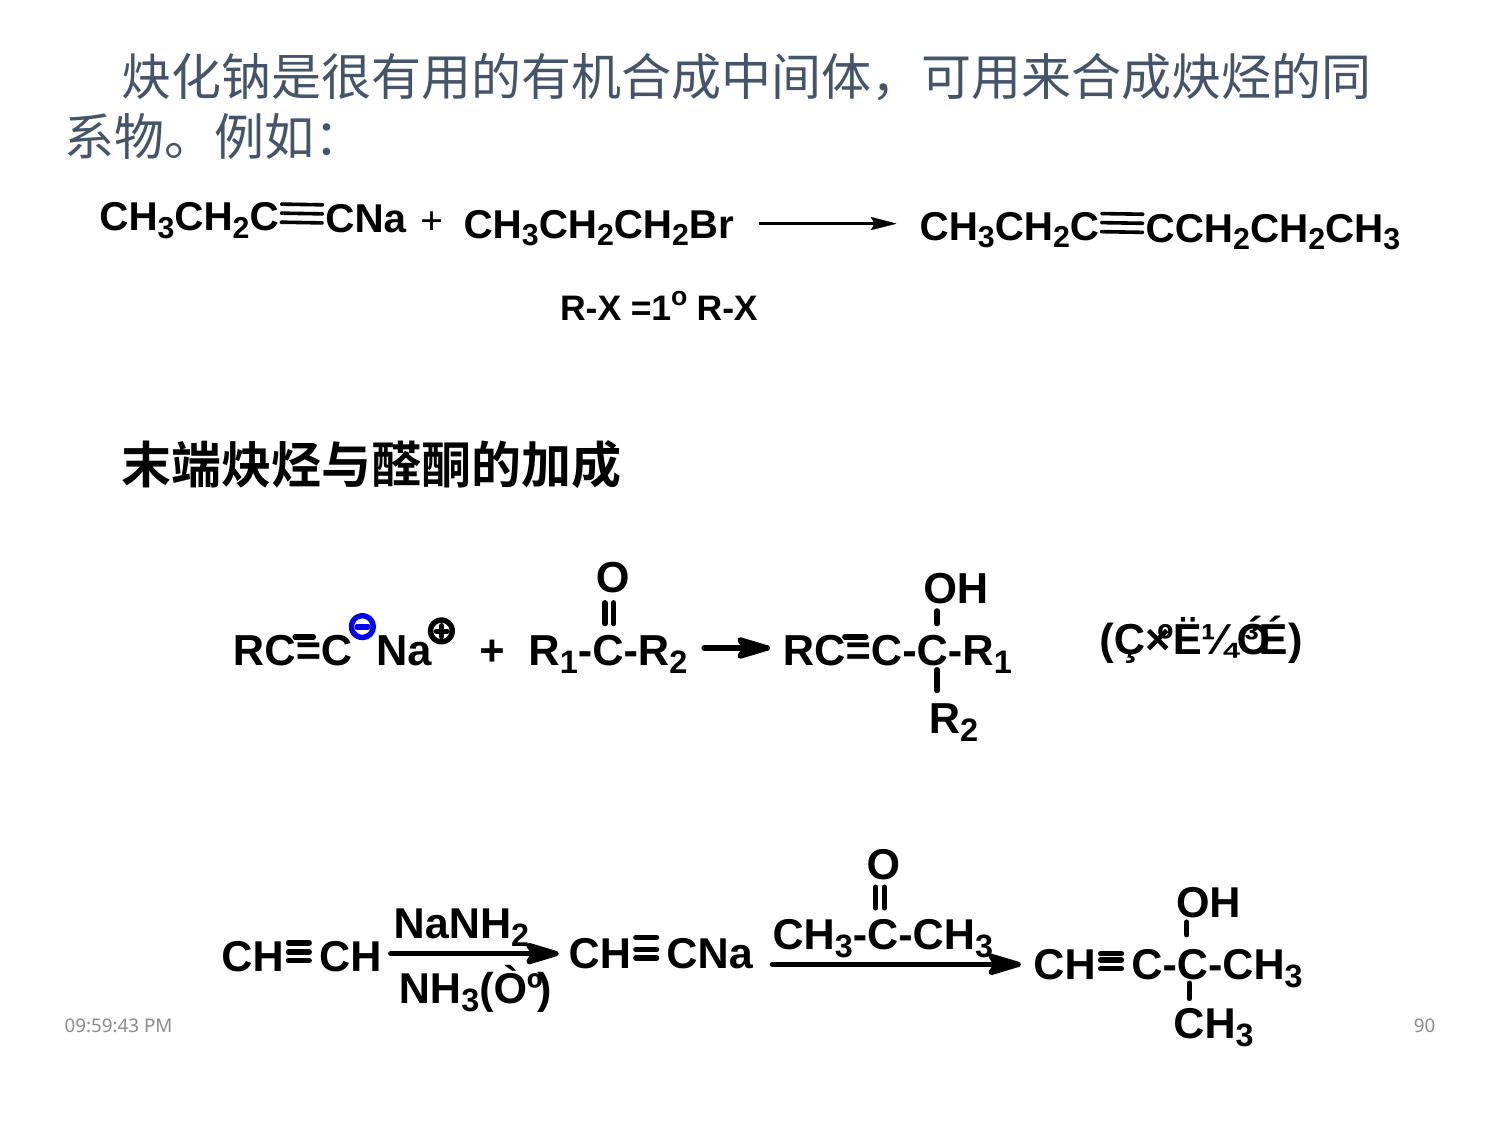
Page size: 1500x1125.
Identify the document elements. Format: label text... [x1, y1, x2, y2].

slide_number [49, 987, 425, 1066]
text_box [94, 200, 1406, 338]
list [230, 550, 1306, 754]
slide_number 90 [1074, 987, 1451, 1066]
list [761, 837, 1306, 1059]
title 末端炔烃与醛酮的加成 [49, 407, 786, 528]
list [218, 897, 758, 1024]
text_box 炔化钠是很有用的有机合成中间体，可用来合成炔烃的同系物。例如： [49, 37, 1436, 173]
